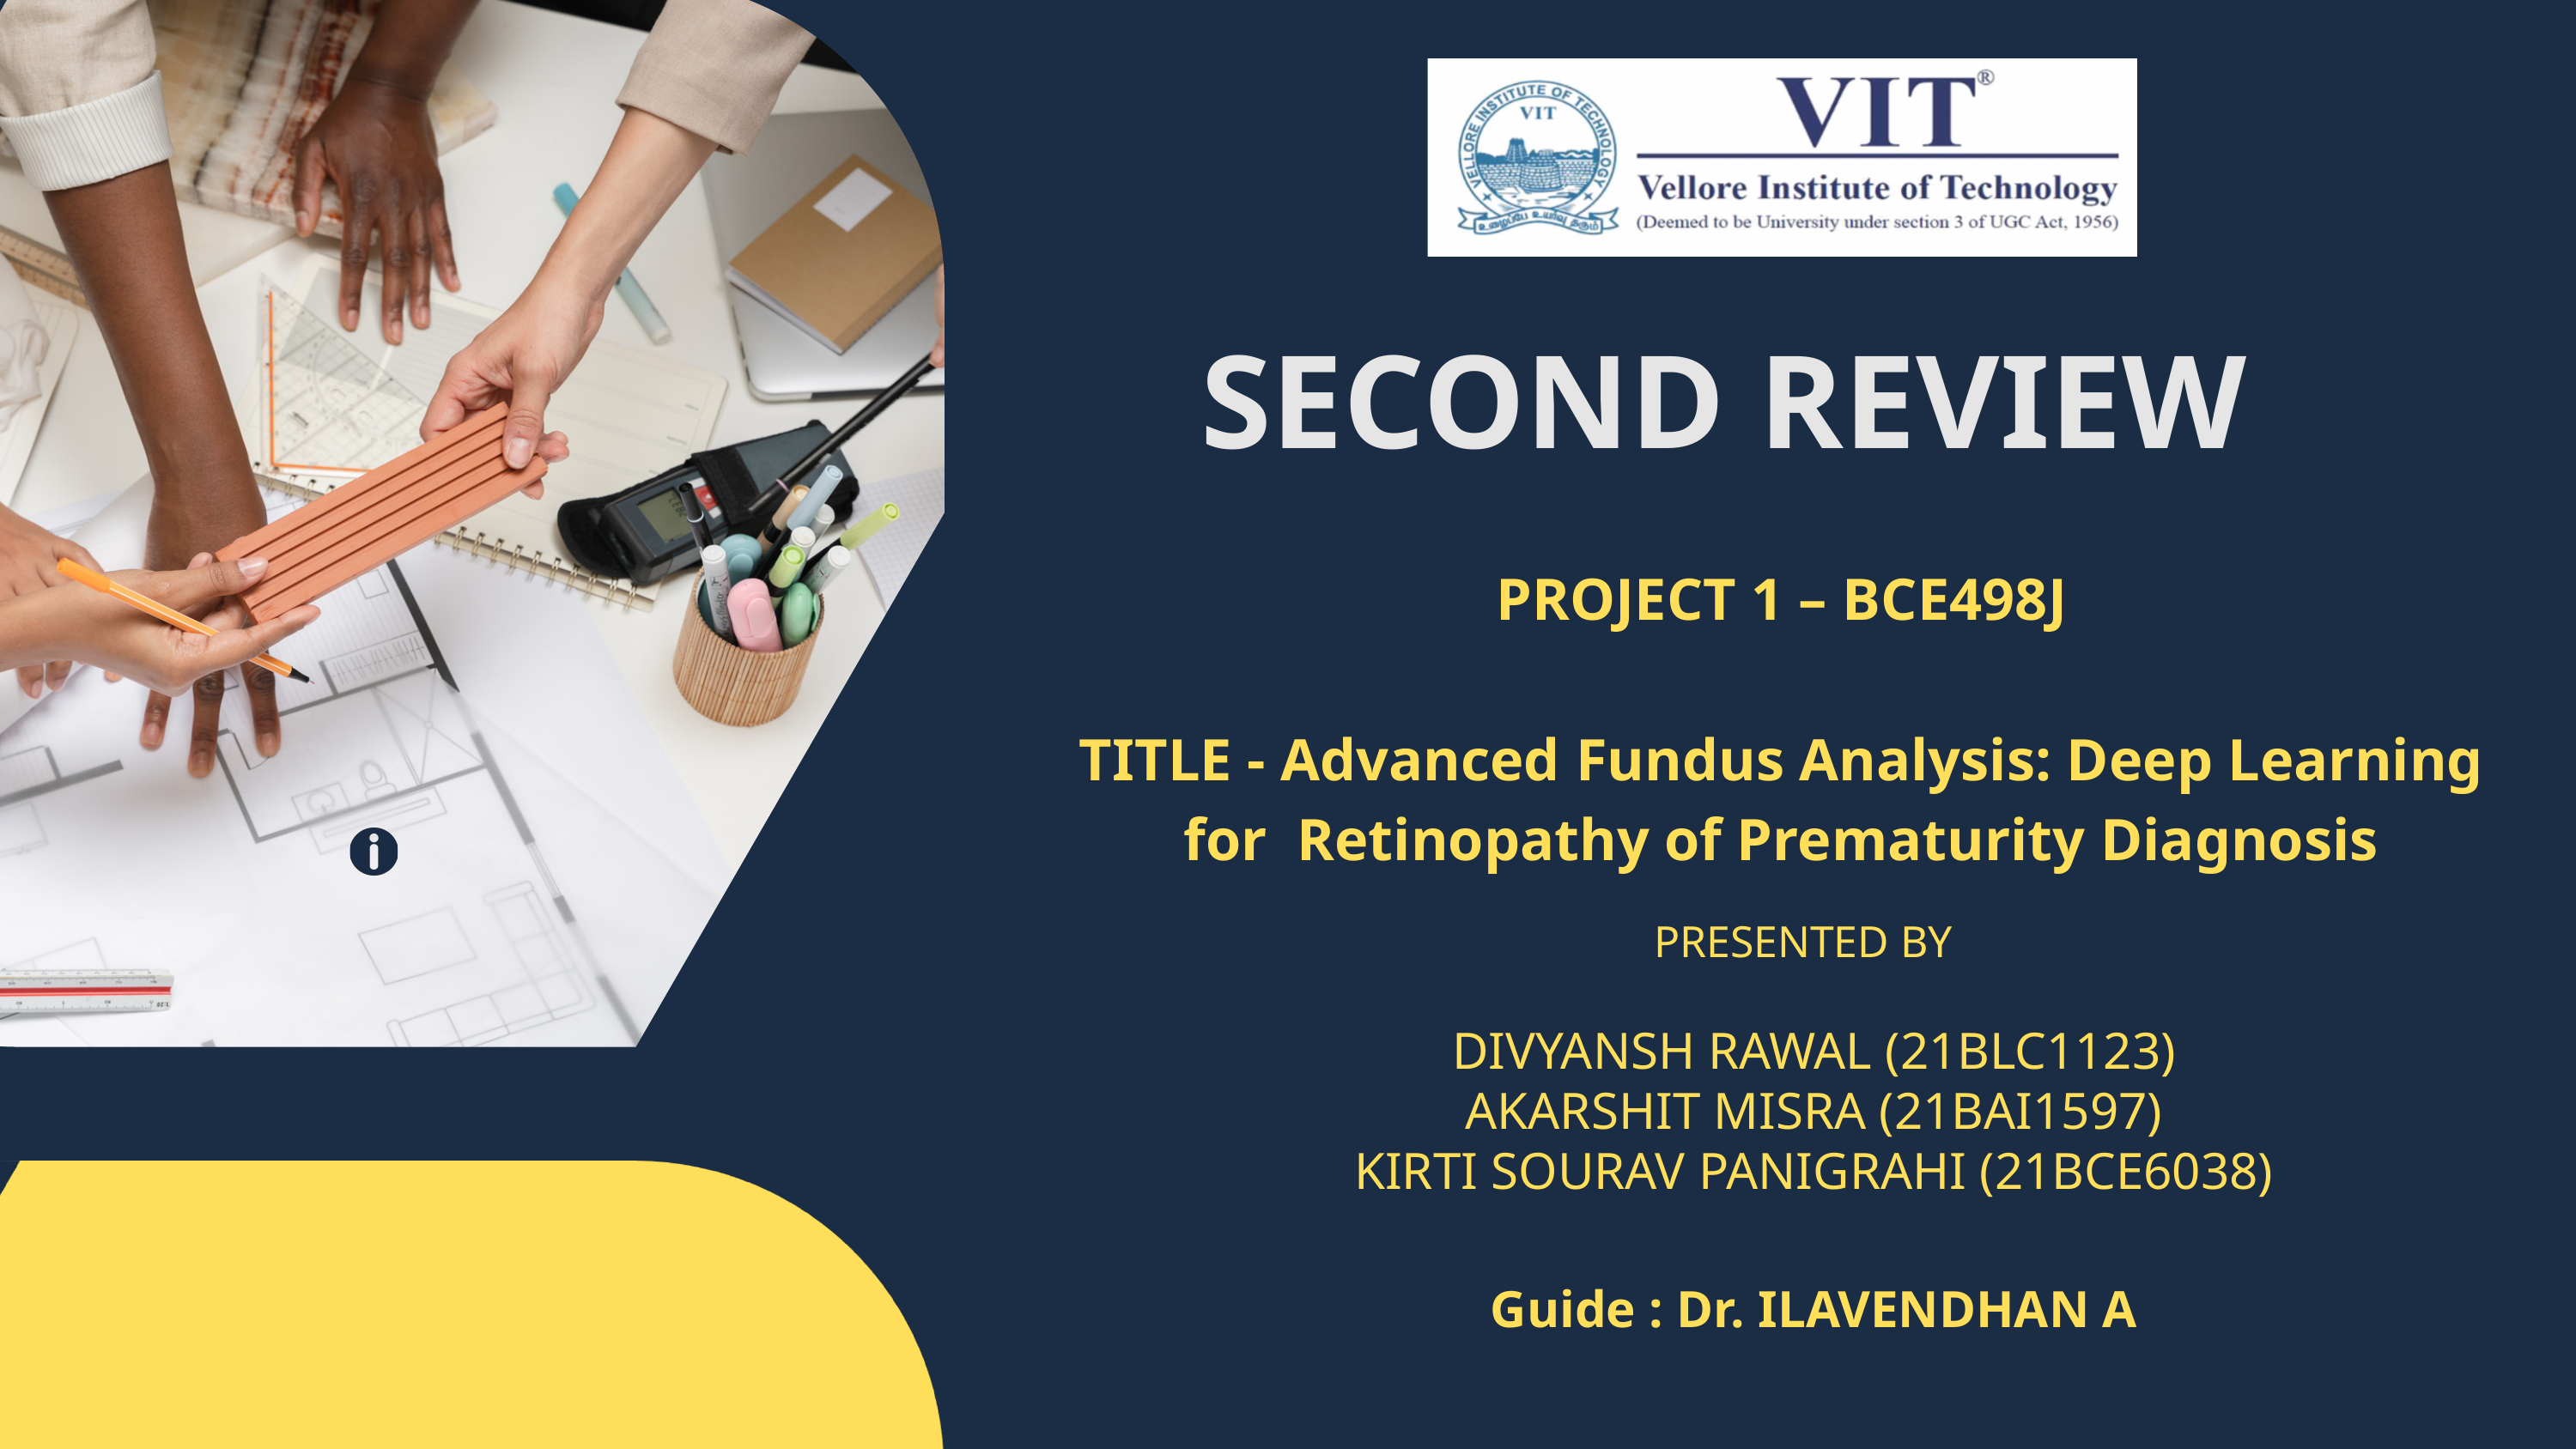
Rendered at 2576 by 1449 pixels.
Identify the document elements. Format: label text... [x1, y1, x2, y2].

text_box DIVYANSH RAWAL (21BLC1123) AKARSHIT MISRA (21BAI1597) KIRTI SOURAV PANIGRAHI (21BCE6038) [1306, 1018, 2322, 1200]
text_box [1427, 58, 2137, 257]
text_box [0, 1161, 945, 1449]
text_box PRESENTED BY [1449, 917, 2158, 967]
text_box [1042, 317, 2574, 876]
text_box Guide : Dr. ILAVENDHAN A [1356, 1252, 2272, 1423]
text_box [0, 0, 945, 1047]
